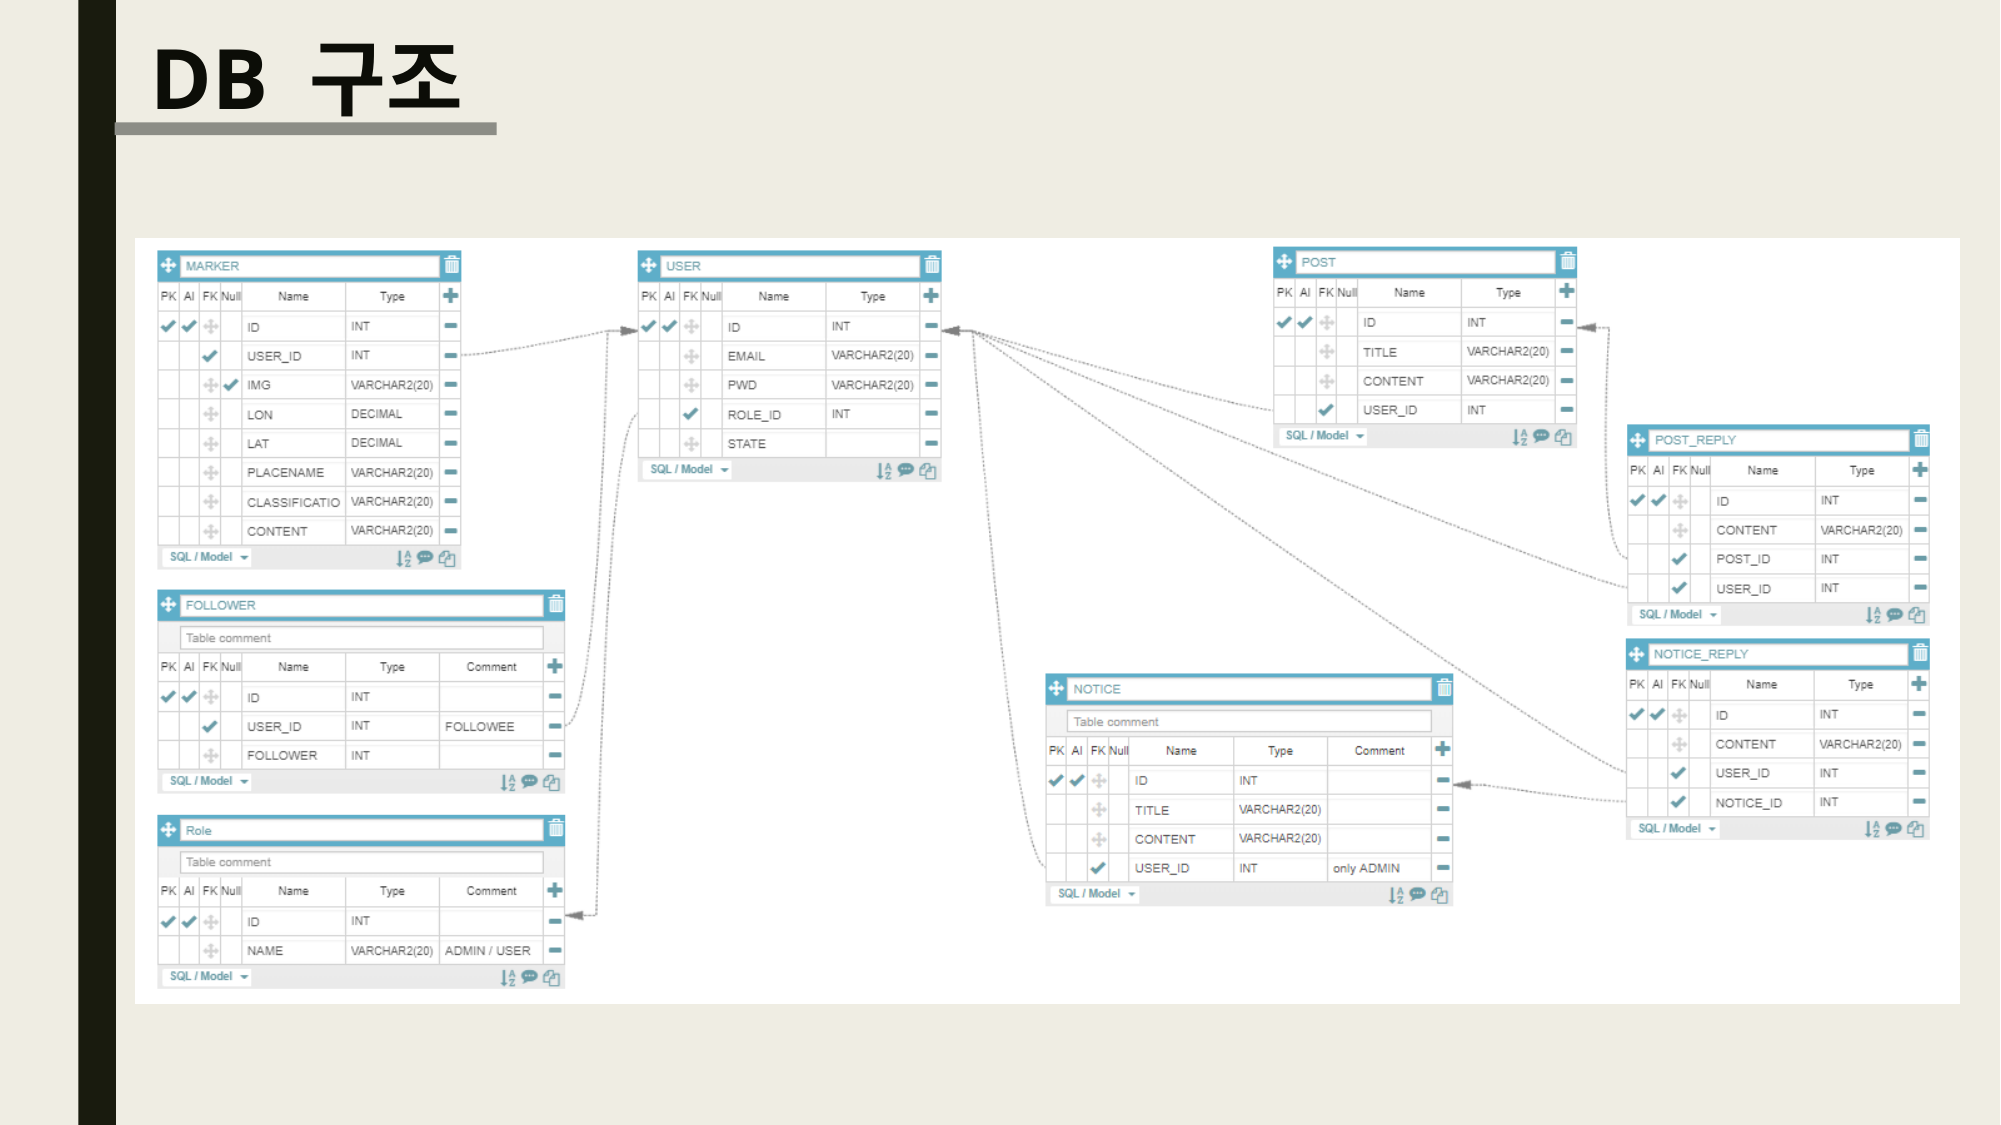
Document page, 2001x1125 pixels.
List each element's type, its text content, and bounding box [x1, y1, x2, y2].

picture [135, 238, 1960, 1004]
text_box DB 구조 [135, 19, 497, 119]
text_box [112, 119, 500, 138]
